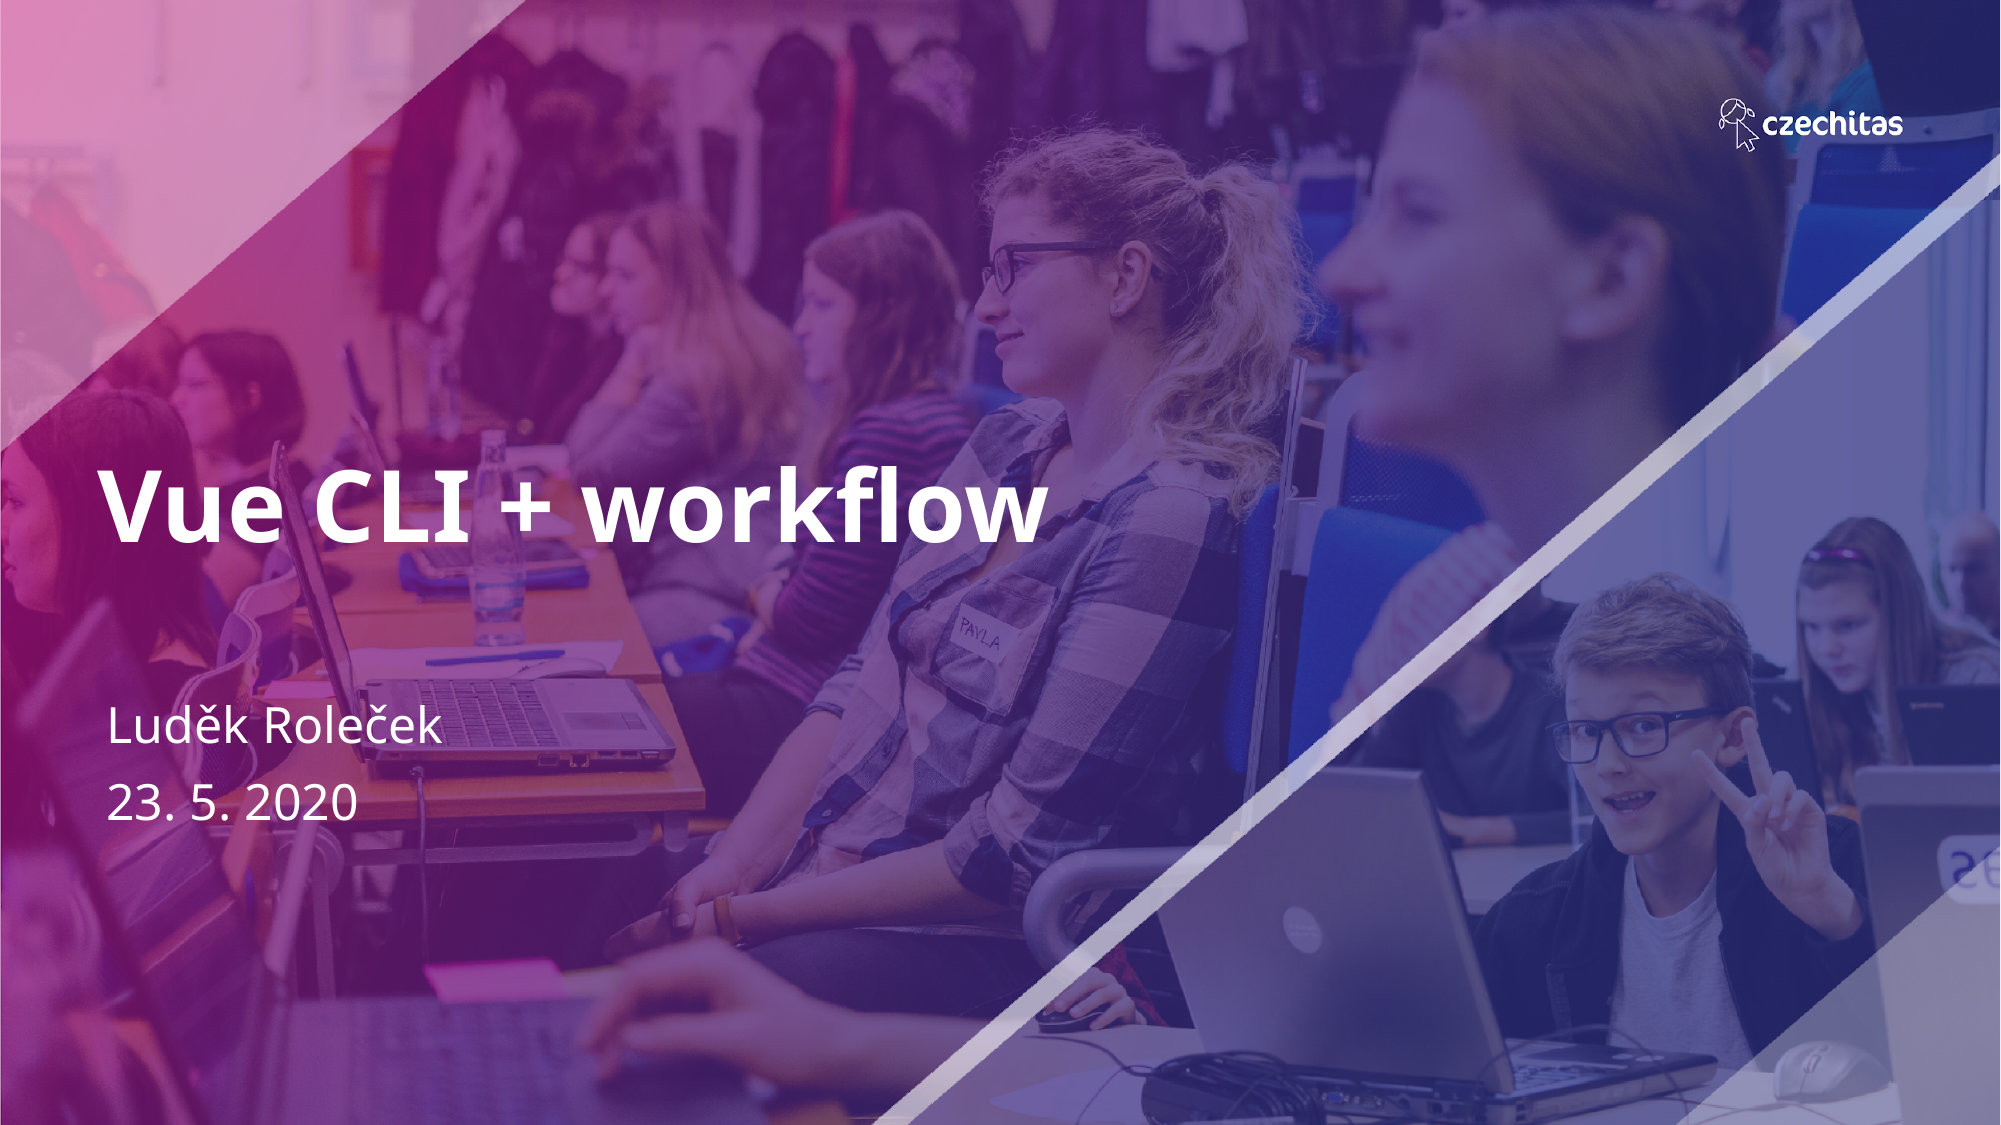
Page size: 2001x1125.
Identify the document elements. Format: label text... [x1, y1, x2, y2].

title Vue CLI + workflow [97, 326, 1385, 701]
subtitle Luděk Roleček 23. 5. 2020 [106, 700, 1223, 848]
picture [0, 0, 2001, 1125]
